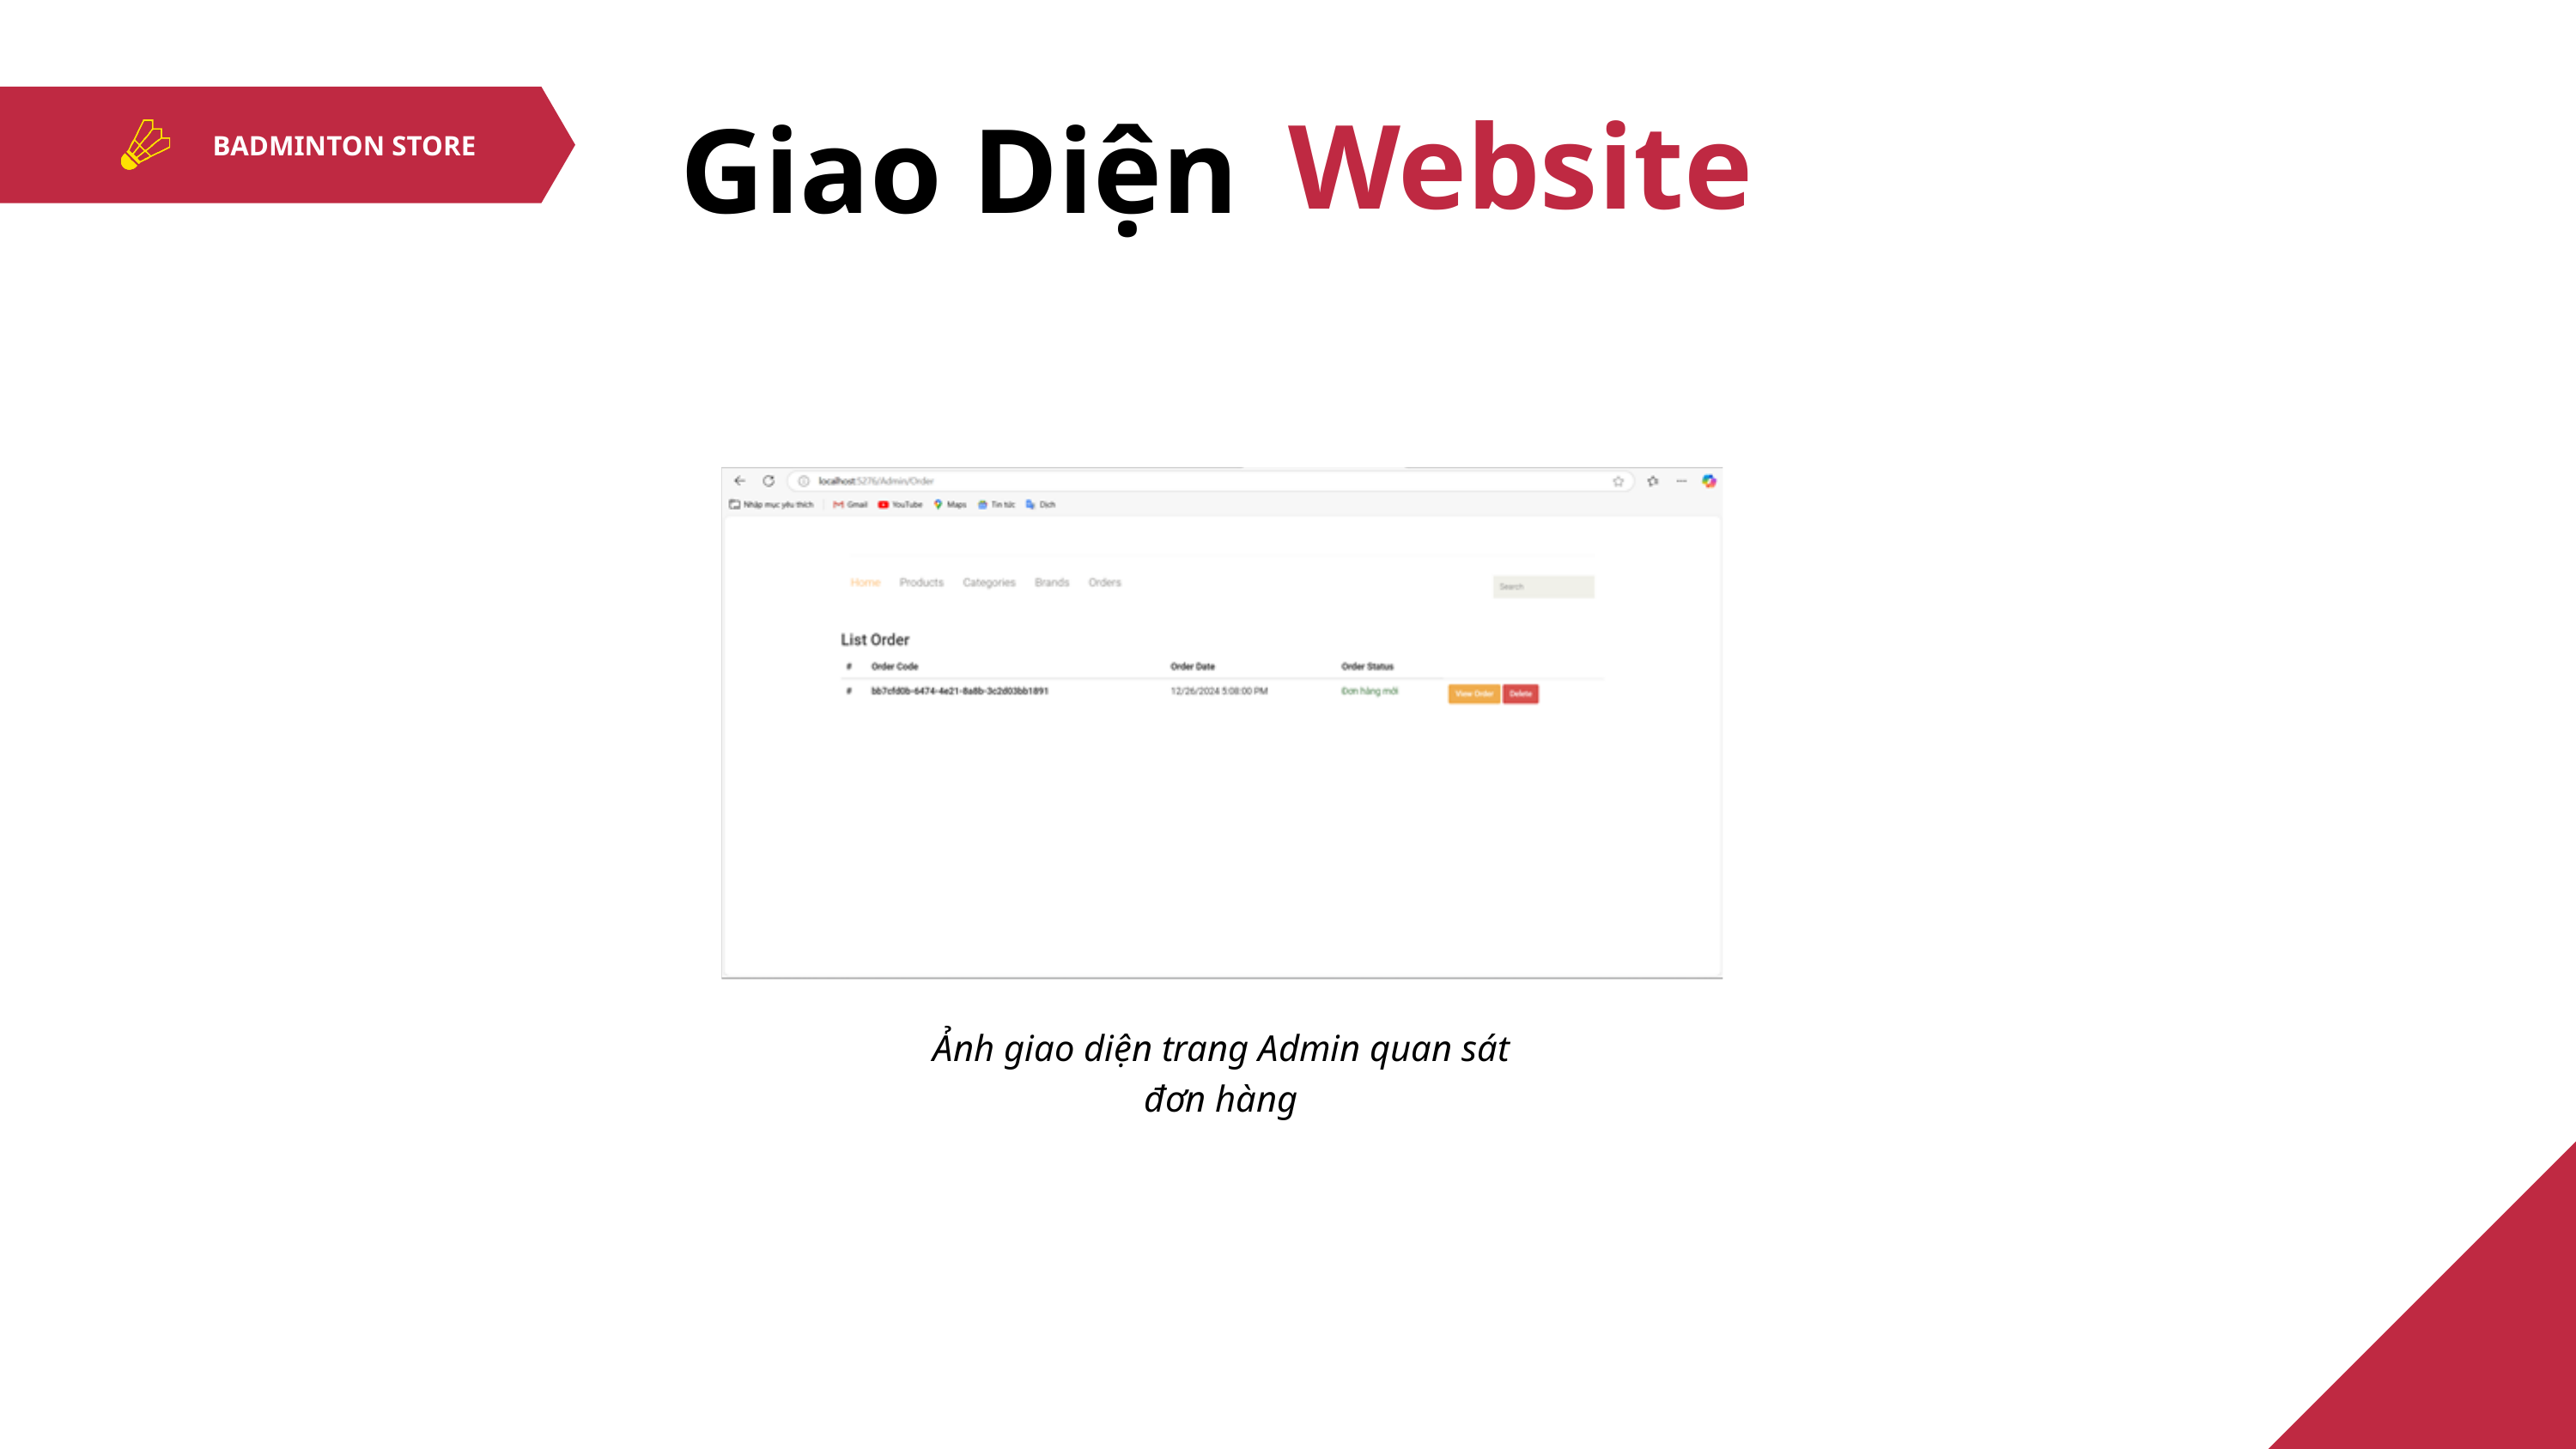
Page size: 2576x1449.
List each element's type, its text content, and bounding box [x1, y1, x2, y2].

text_box Giao Diện [680, 74, 1763, 237]
text_box Website [1288, 69, 2371, 233]
text_box [720, 467, 1723, 981]
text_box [0, 86, 576, 203]
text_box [2171, 1015, 2576, 1449]
text_box Ảnh giao diện trang Admin quan sát đơn hàng [920, 1018, 1523, 1119]
